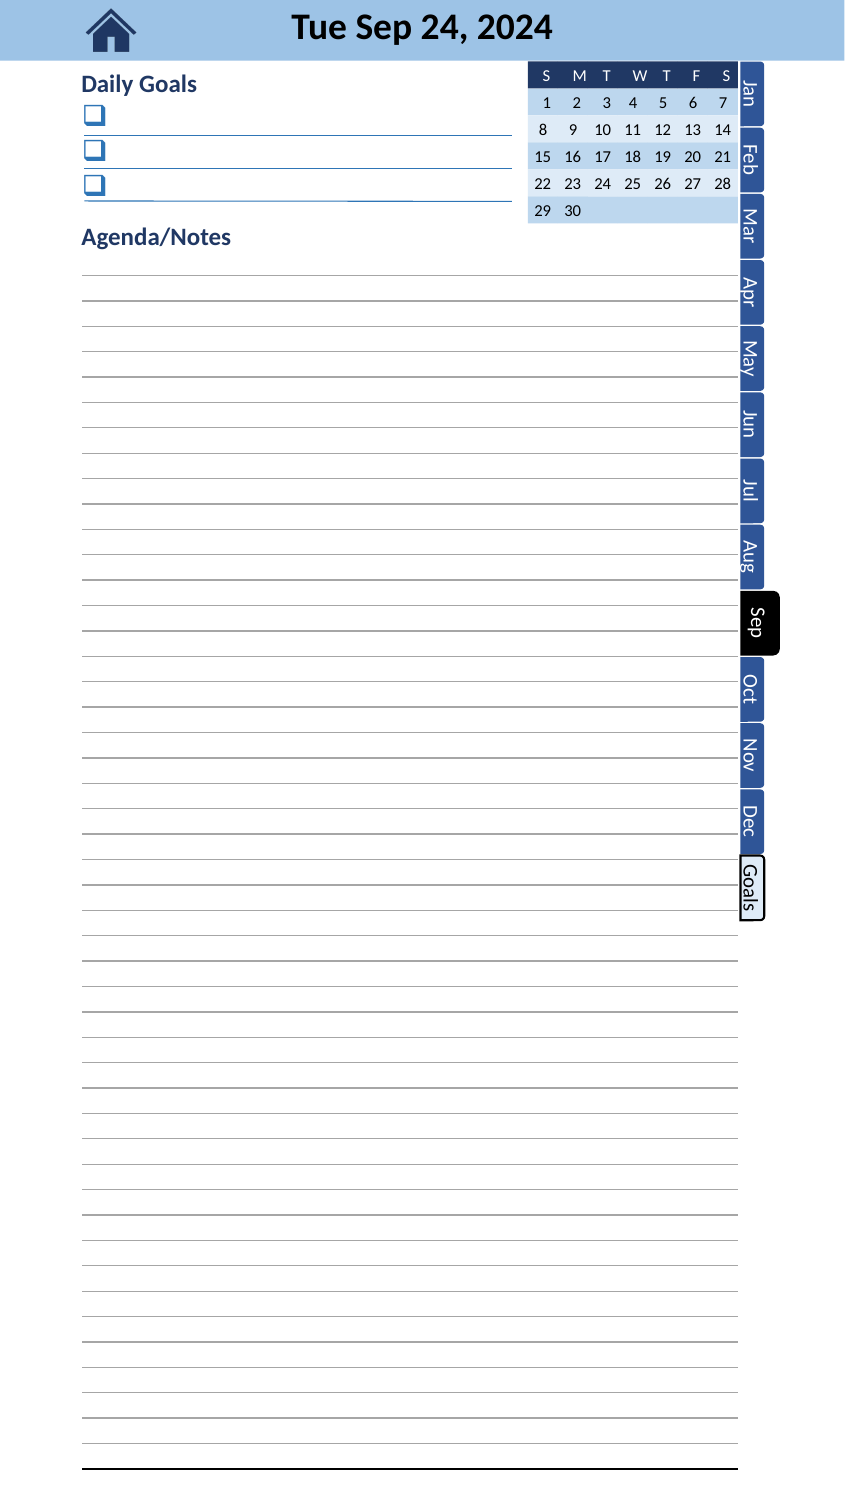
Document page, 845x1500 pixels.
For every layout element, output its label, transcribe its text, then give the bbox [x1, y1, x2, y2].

list Tue Sep 24, 2024 [190, 0, 655, 61]
picture [82, 1, 140, 59]
